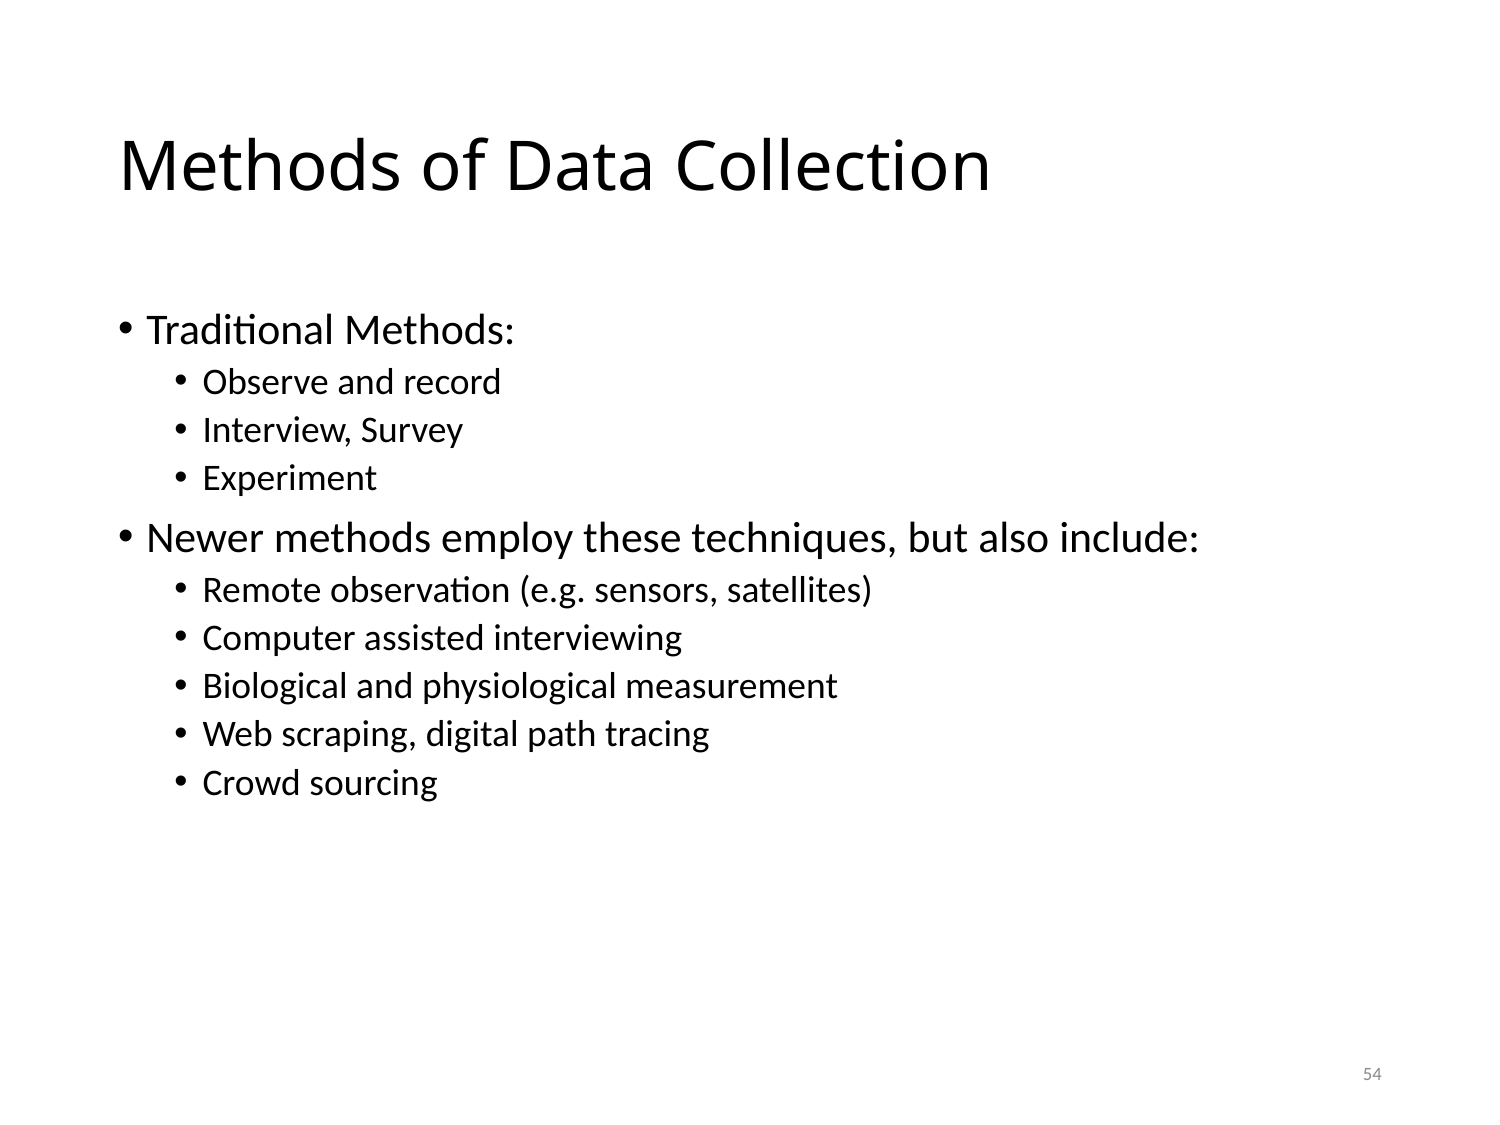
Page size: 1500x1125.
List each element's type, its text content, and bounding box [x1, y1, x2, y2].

slide_number 54 [1059, 1042, 1397, 1103]
list Traditional Methods: Observe and record Interview, Survey Experiment Newer methods employ these techniques, but also include: Remote observation (e.g. sensors, satellites) Computer assisted interviewing Biological and physiological measurement Web scraping, digital path tracing Crowd sourcing [103, 299, 1397, 1014]
title Methods of Data Collection [103, 59, 1397, 278]
